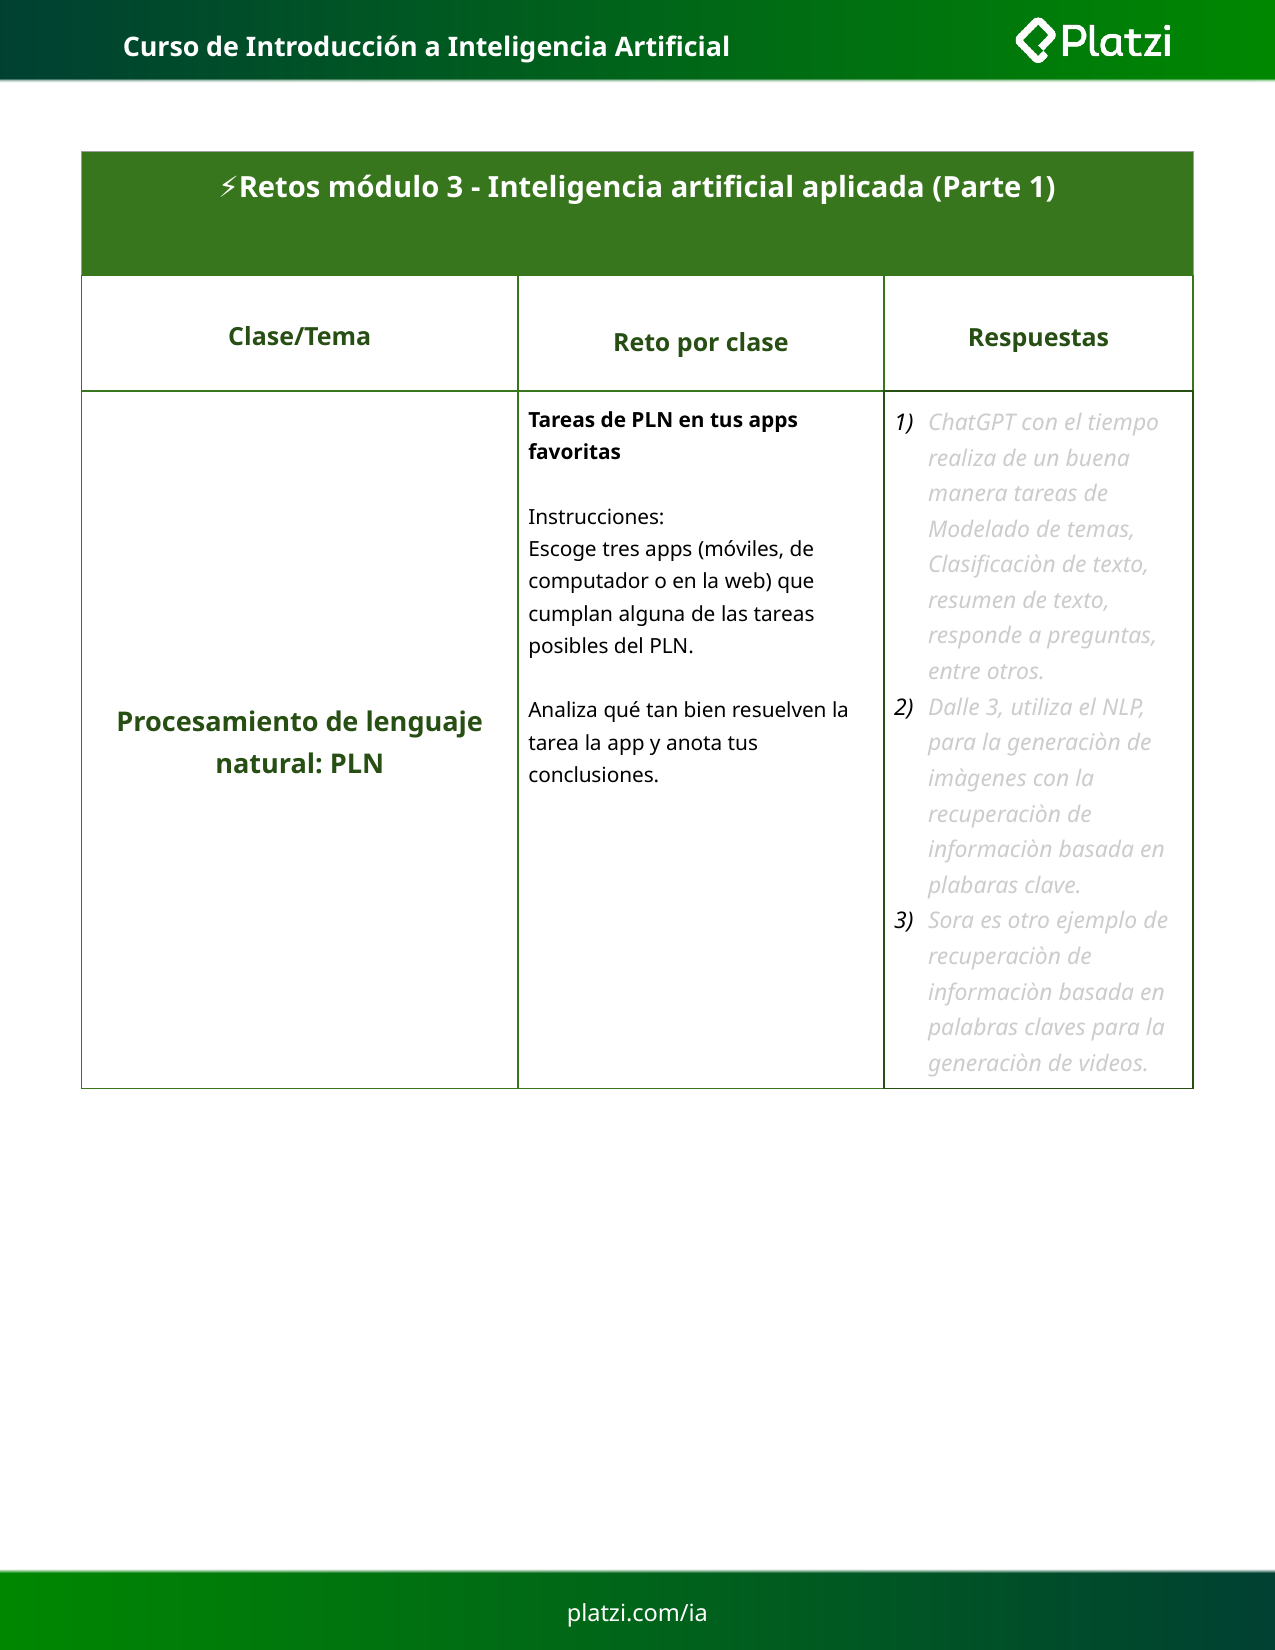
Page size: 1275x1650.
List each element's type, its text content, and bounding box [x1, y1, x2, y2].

title Curso de Introducción a Inteligencia Artificial [101, 6, 977, 86]
subtitle platzi.com/ia [200, 1571, 1075, 1650]
table_cell Procesamiento de lenguaje natural: PLN [82, 392, 517, 1088]
table_header ⚡Retos módulo 3 - Inteligencia artificial aplicada (Parte 1) [82, 152, 1193, 275]
picture [0, 0, 1275, 1650]
table_cell ChatGPT con el tiempo realiza de un buena manera tareas de Modelado de temas, Clasificaciòn de texto, resumen de texto, responde a preguntas, entre otros. Dalle 3, utiliza el NLP, para la generaciòn de imàgenes con la recuperaciòn de informaciòn basada en plabaras clave. Sora es otro ejemplo de recuperaciòn de informaciòn basada en palabras claves para la generaciòn de videos. [885, 392, 1192, 1088]
table_cell Respuestas [885, 276, 1192, 390]
table_cell Tareas de PLN en tus apps favoritas Instrucciones: Escoge tres apps (móviles, de computador o en la web) que cumplan alguna de las tareas posibles del PLN. Analiza qué tan bien resuelven la tarea la app y anota tus conclusiones. [519, 392, 883, 1088]
table_cell Reto por clase [519, 276, 883, 390]
table_cell Clase/Tema [82, 276, 517, 390]
